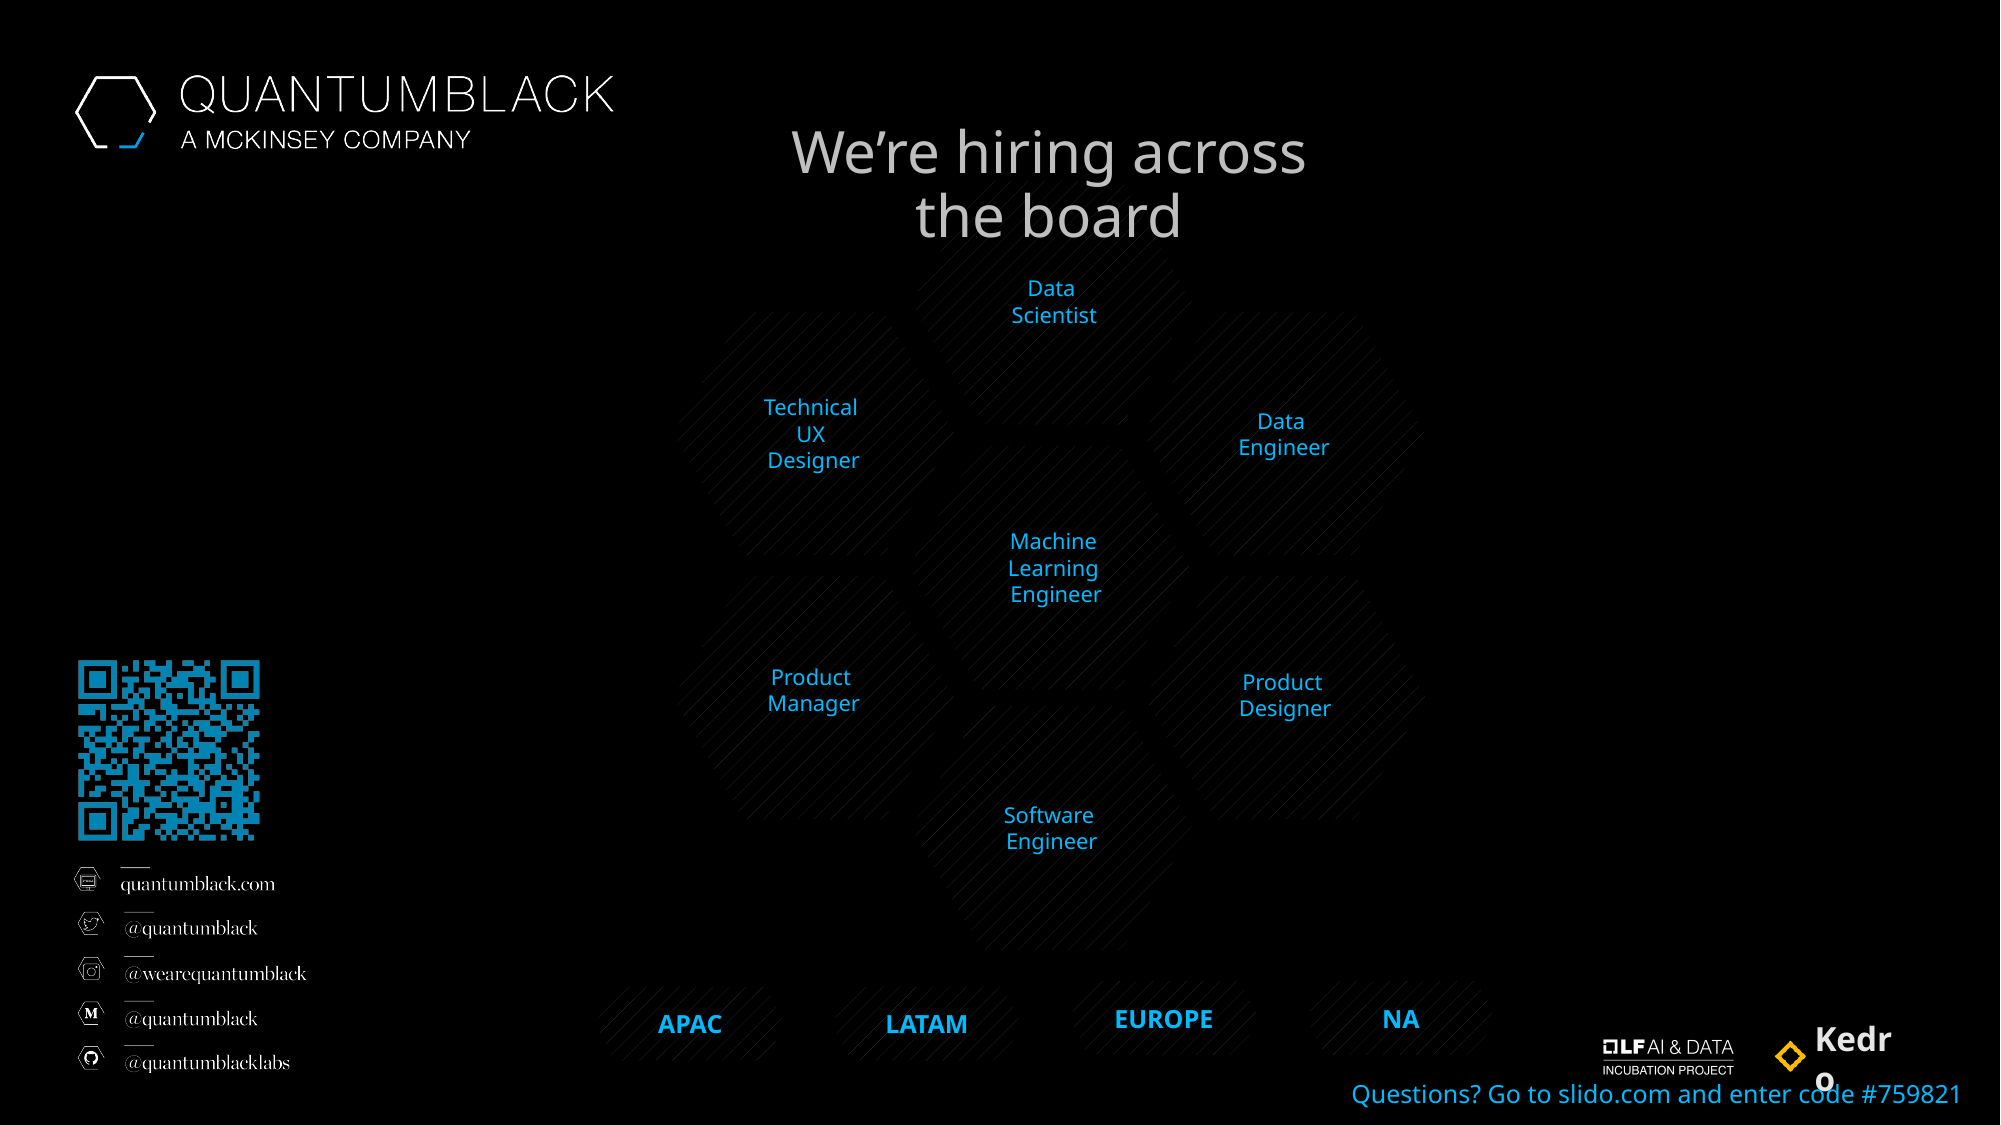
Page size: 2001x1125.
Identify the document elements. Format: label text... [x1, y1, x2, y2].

text_box APAC [595, 986, 785, 1061]
picture [1596, 1033, 1741, 1082]
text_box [672, 575, 955, 820]
picture [60, 642, 279, 861]
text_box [73, 859, 356, 1076]
picture [74, 75, 614, 149]
picture [1771, 1037, 1809, 1075]
text_box EUROPE [1069, 981, 1259, 1055]
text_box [1144, 575, 1426, 820]
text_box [1143, 311, 1425, 556]
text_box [911, 705, 1193, 951]
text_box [911, 180, 1193, 425]
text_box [908, 445, 1190, 690]
title We’re hiring across the board [787, 123, 1312, 164]
text_box NA [1306, 981, 1496, 1055]
text_box LATAM [832, 986, 1022, 1061]
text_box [672, 311, 955, 556]
